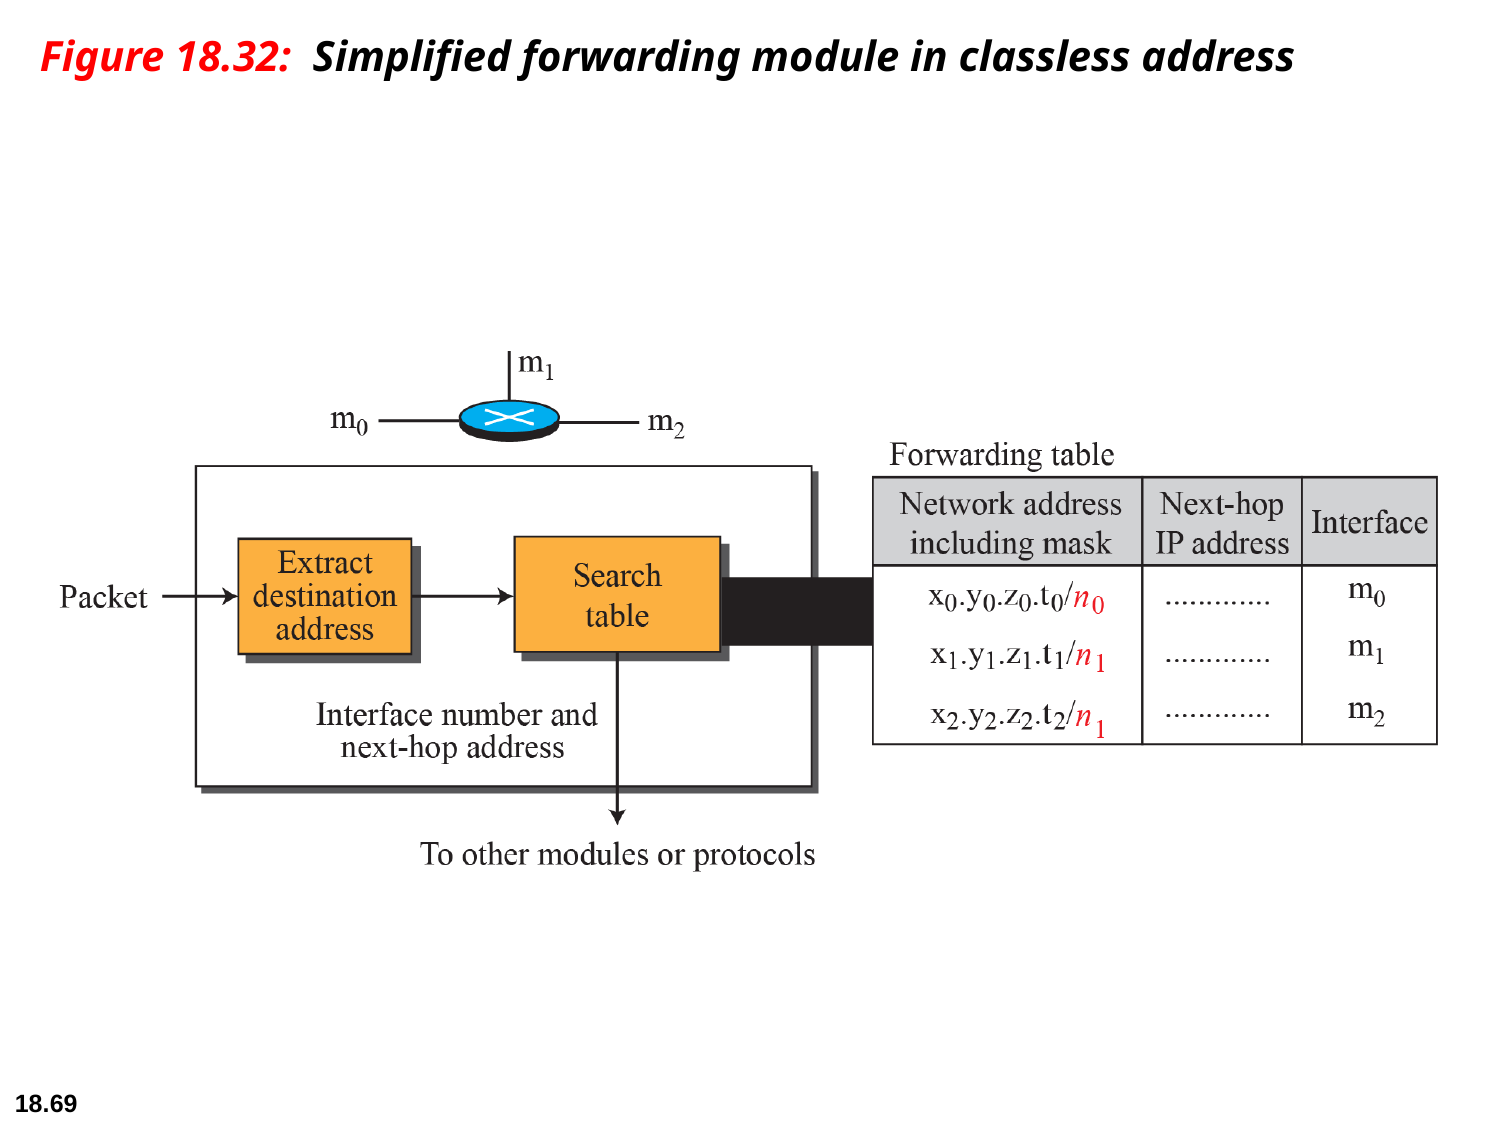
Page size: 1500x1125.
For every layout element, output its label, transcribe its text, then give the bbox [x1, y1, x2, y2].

picture [59, 344, 1438, 876]
text_box 18.7 [0, 1050, 313, 1125]
text_box Figure 18.32: Simplified forwarding module in classless address [24, 22, 1363, 87]
